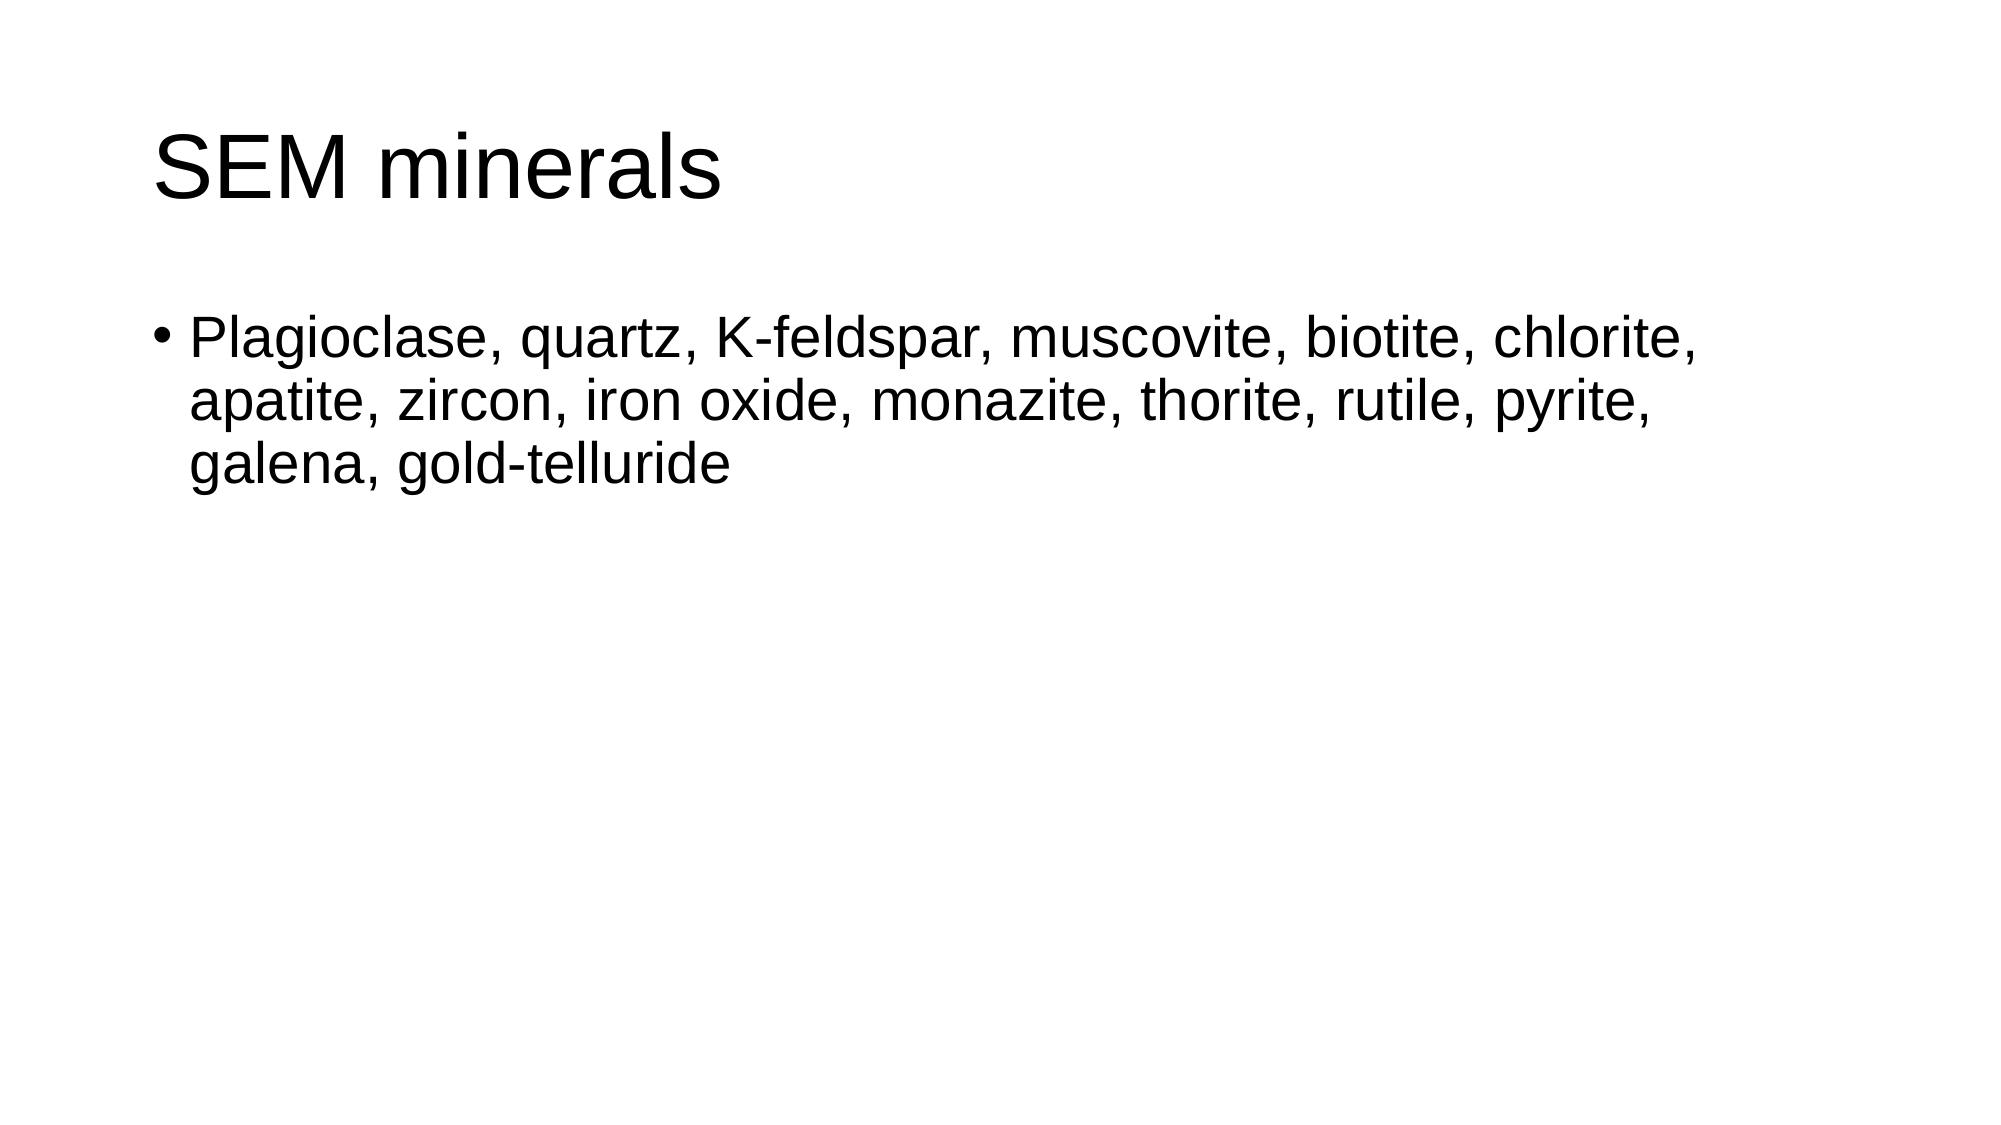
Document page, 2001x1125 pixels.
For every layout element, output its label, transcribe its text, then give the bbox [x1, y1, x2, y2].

list Plagioclase, quartz, K-feldspar, muscovite, biotite, chlorite, apatite, zircon, iron oxide, monazite, thorite, rutile, pyrite, galena, gold-telluride [137, 299, 1863, 1014]
title SEM minerals [137, 59, 1863, 278]
